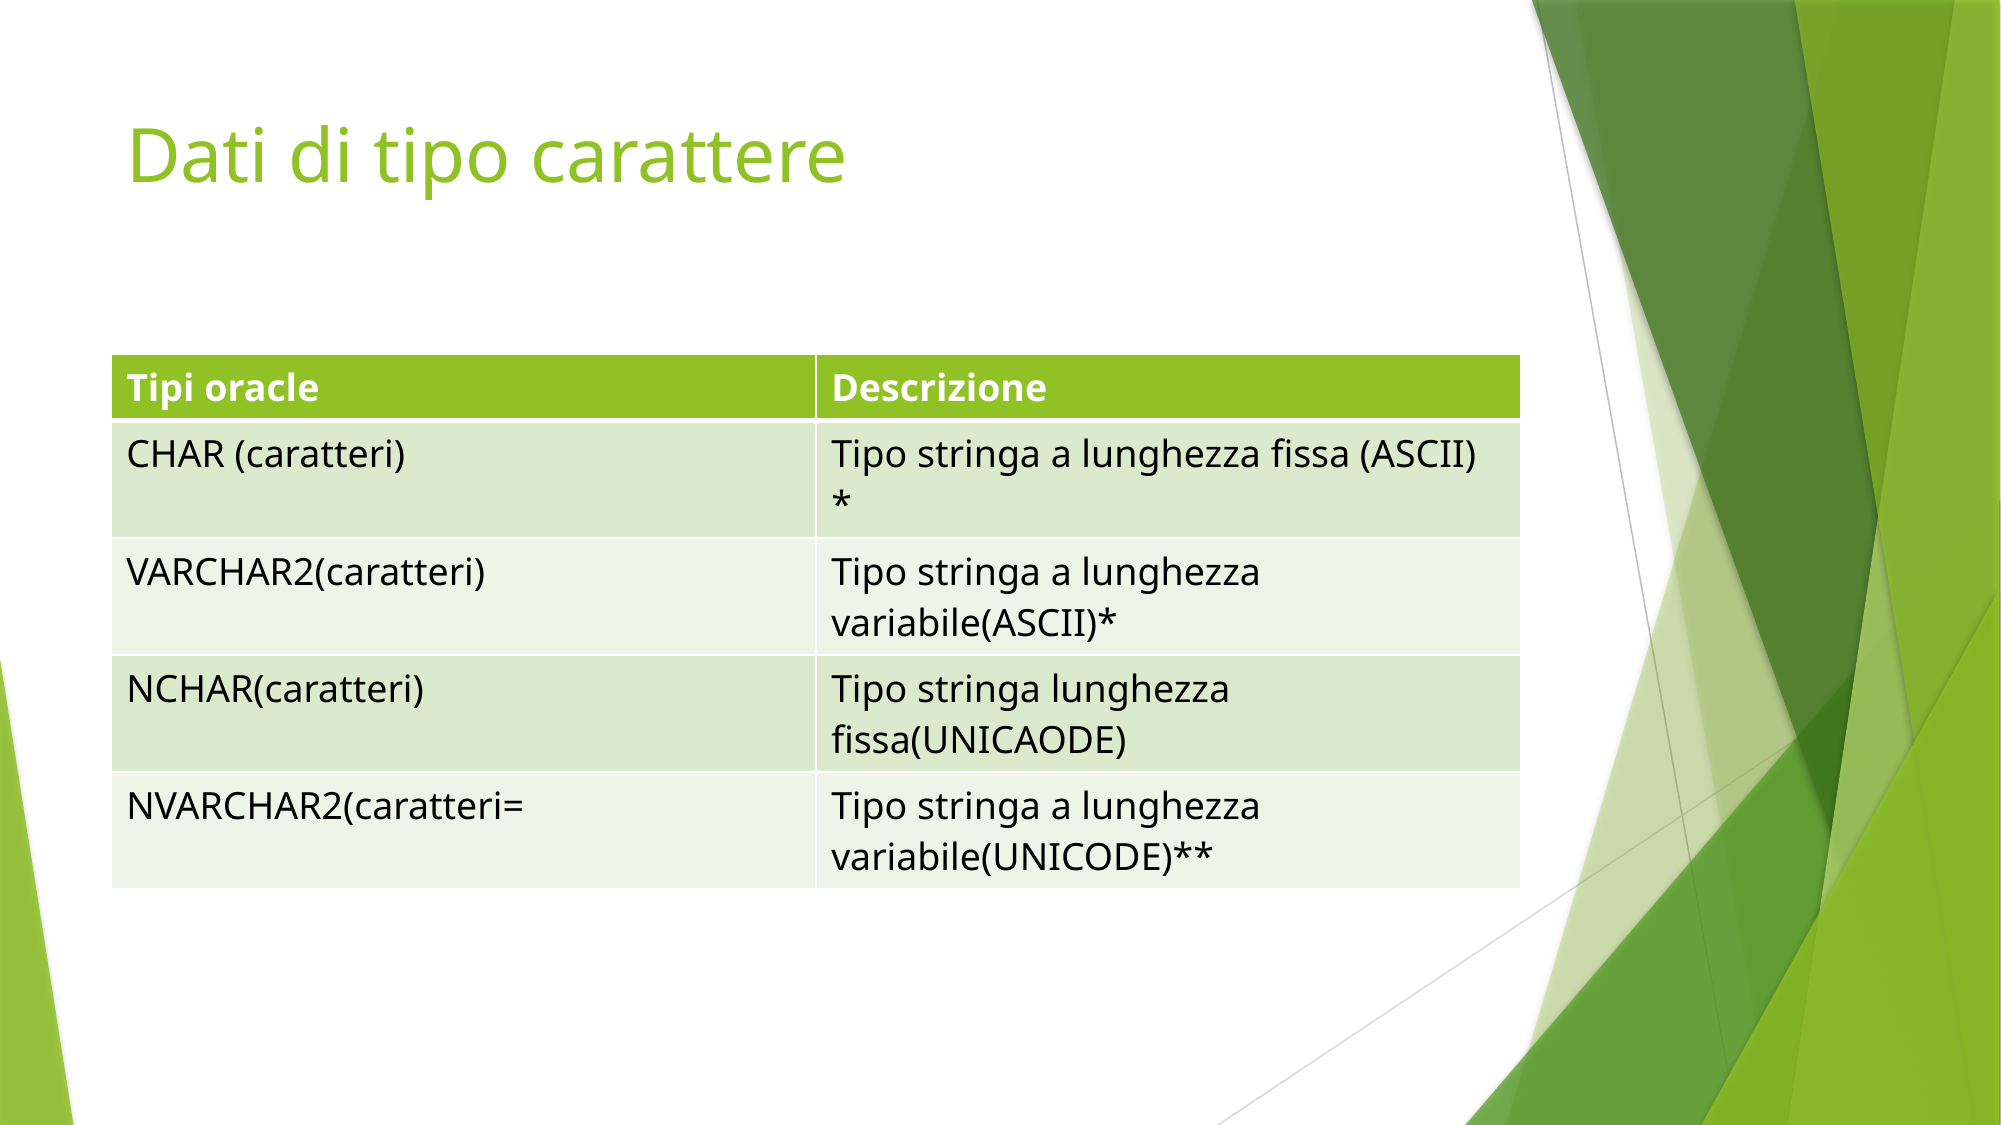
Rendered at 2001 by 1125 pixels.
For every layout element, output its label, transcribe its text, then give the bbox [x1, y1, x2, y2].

table_cell Tipo stringa a lunghezza variabile(UNICODE)** [817, 773, 1520, 888]
table_cell NVARCHAR2(caratteri= [112, 773, 815, 888]
table_cell Tipo stringa a lunghezza variabile(ASCII)* [817, 539, 1520, 654]
table_cell Tipo stringa a lunghezza fissa (ASCII) * [817, 423, 1520, 537]
table_cell VARCHAR2(caratteri) [112, 539, 815, 654]
table_header Descrizione [817, 355, 1520, 418]
table_cell NCHAR(caratteri) [112, 656, 815, 771]
table_cell Tipo stringa lunghezza fissa(UNICAODE) [817, 656, 1520, 771]
title Dati di tipo carattere [111, 99, 1522, 317]
table_header Tipi oracle [112, 355, 815, 418]
table_cell CHAR (caratteri) [112, 423, 815, 537]
